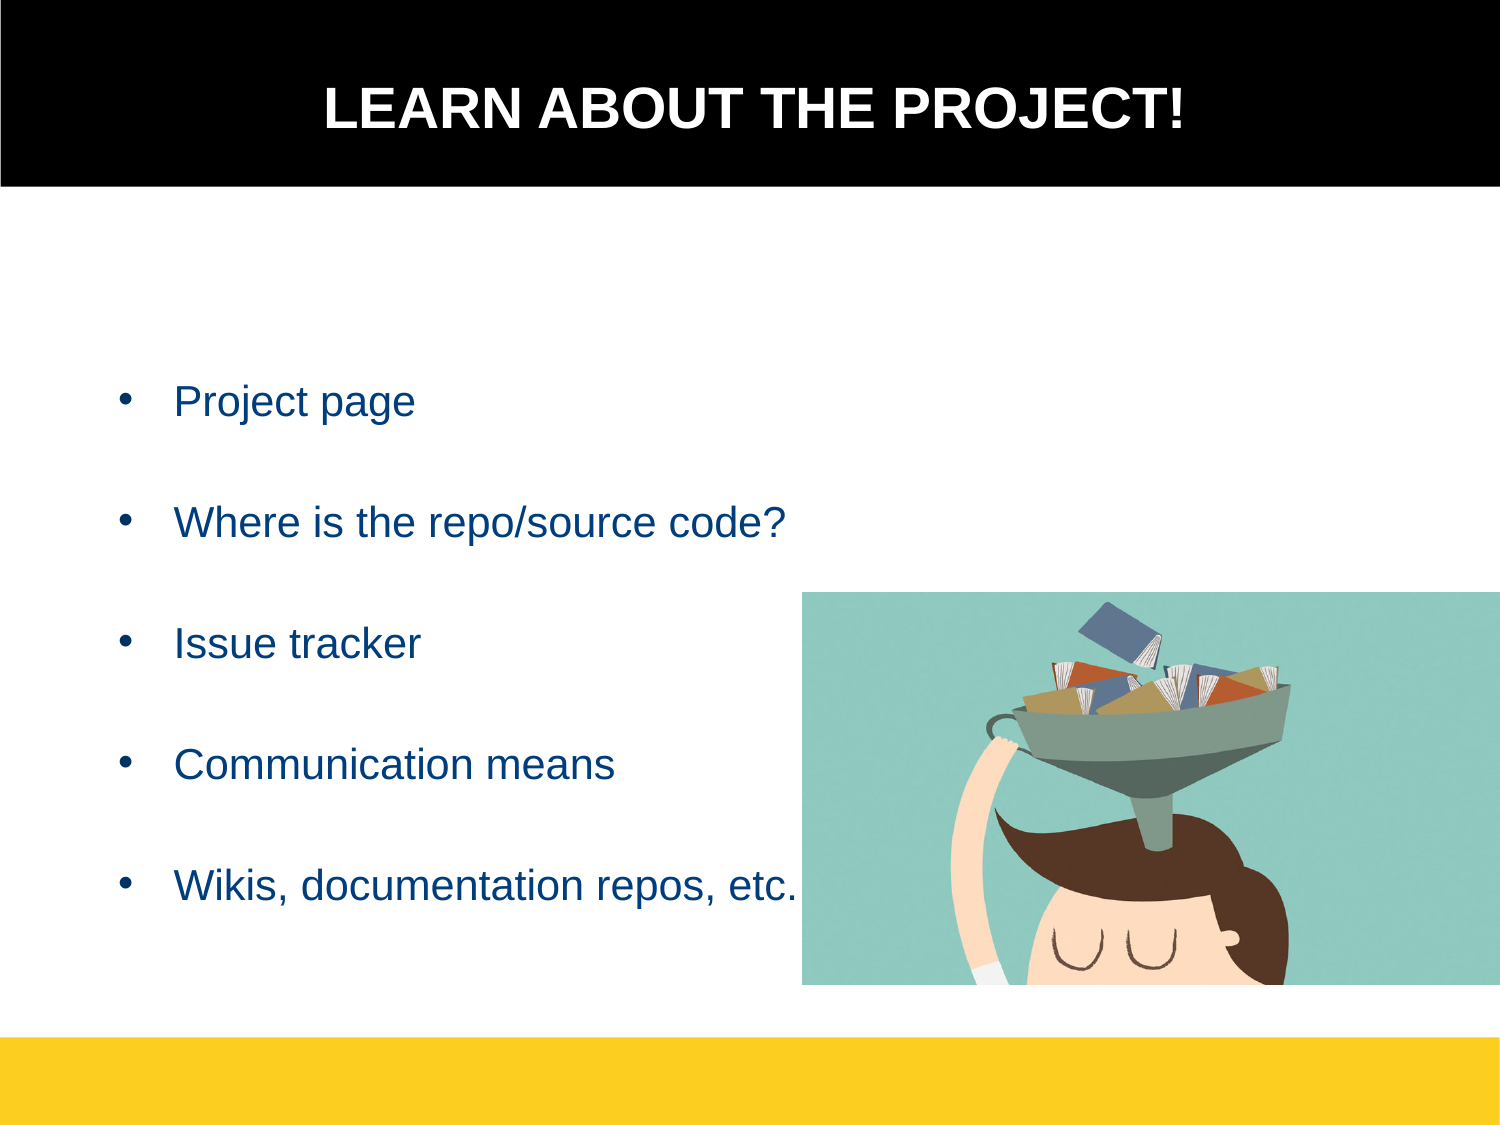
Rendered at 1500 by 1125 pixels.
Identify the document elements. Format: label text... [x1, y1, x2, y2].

title Learn about the project! [72, 23, 1438, 187]
picture [802, 591, 1500, 985]
list Project page Where is the repo/source code? Issue tracker Communication means Wikis, documentation repos, etc. [102, 364, 1398, 923]
